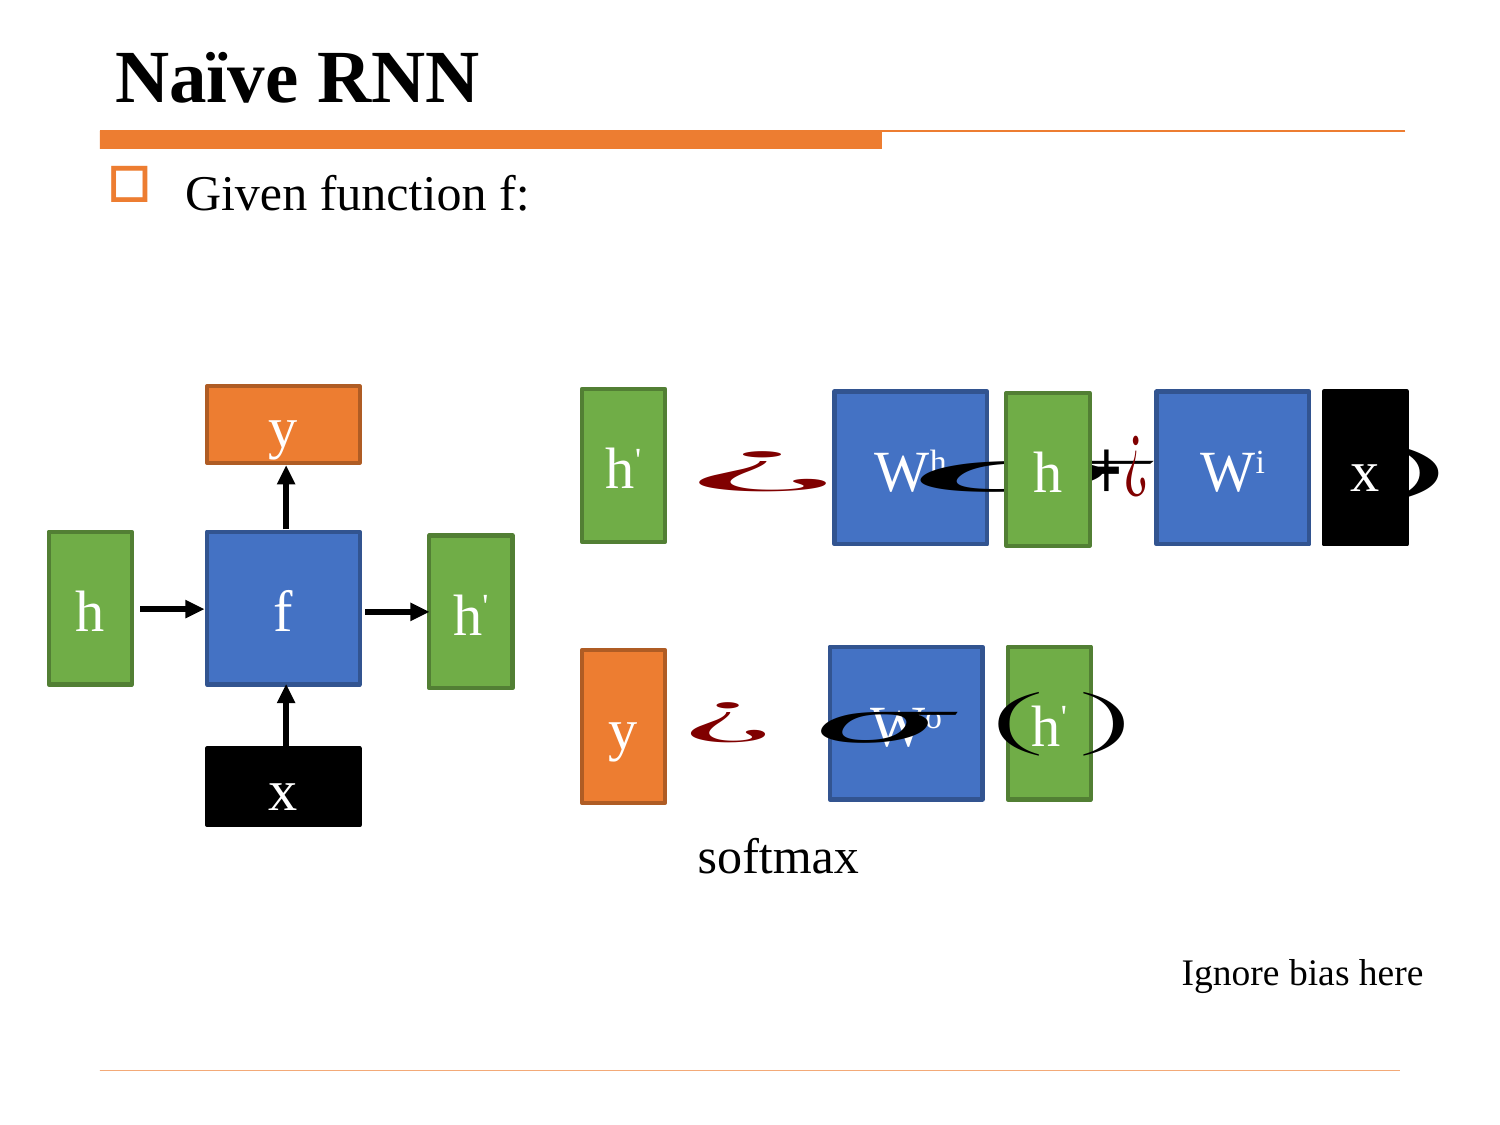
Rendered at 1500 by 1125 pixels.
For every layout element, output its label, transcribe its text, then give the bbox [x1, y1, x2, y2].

text_box h' [580, 387, 667, 544]
text_box Wo [828, 645, 985, 802]
title Naïve RNN [100, 30, 1412, 126]
text_box softmax [682, 816, 890, 892]
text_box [1156, 391, 1408, 545]
text_box h' [1006, 645, 1093, 802]
text_box y [580, 648, 667, 805]
text_box Ignore bias here [1166, 941, 1484, 1001]
text_box Wh [832, 389, 989, 546]
text_box h [1004, 391, 1092, 548]
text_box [48, 386, 513, 826]
